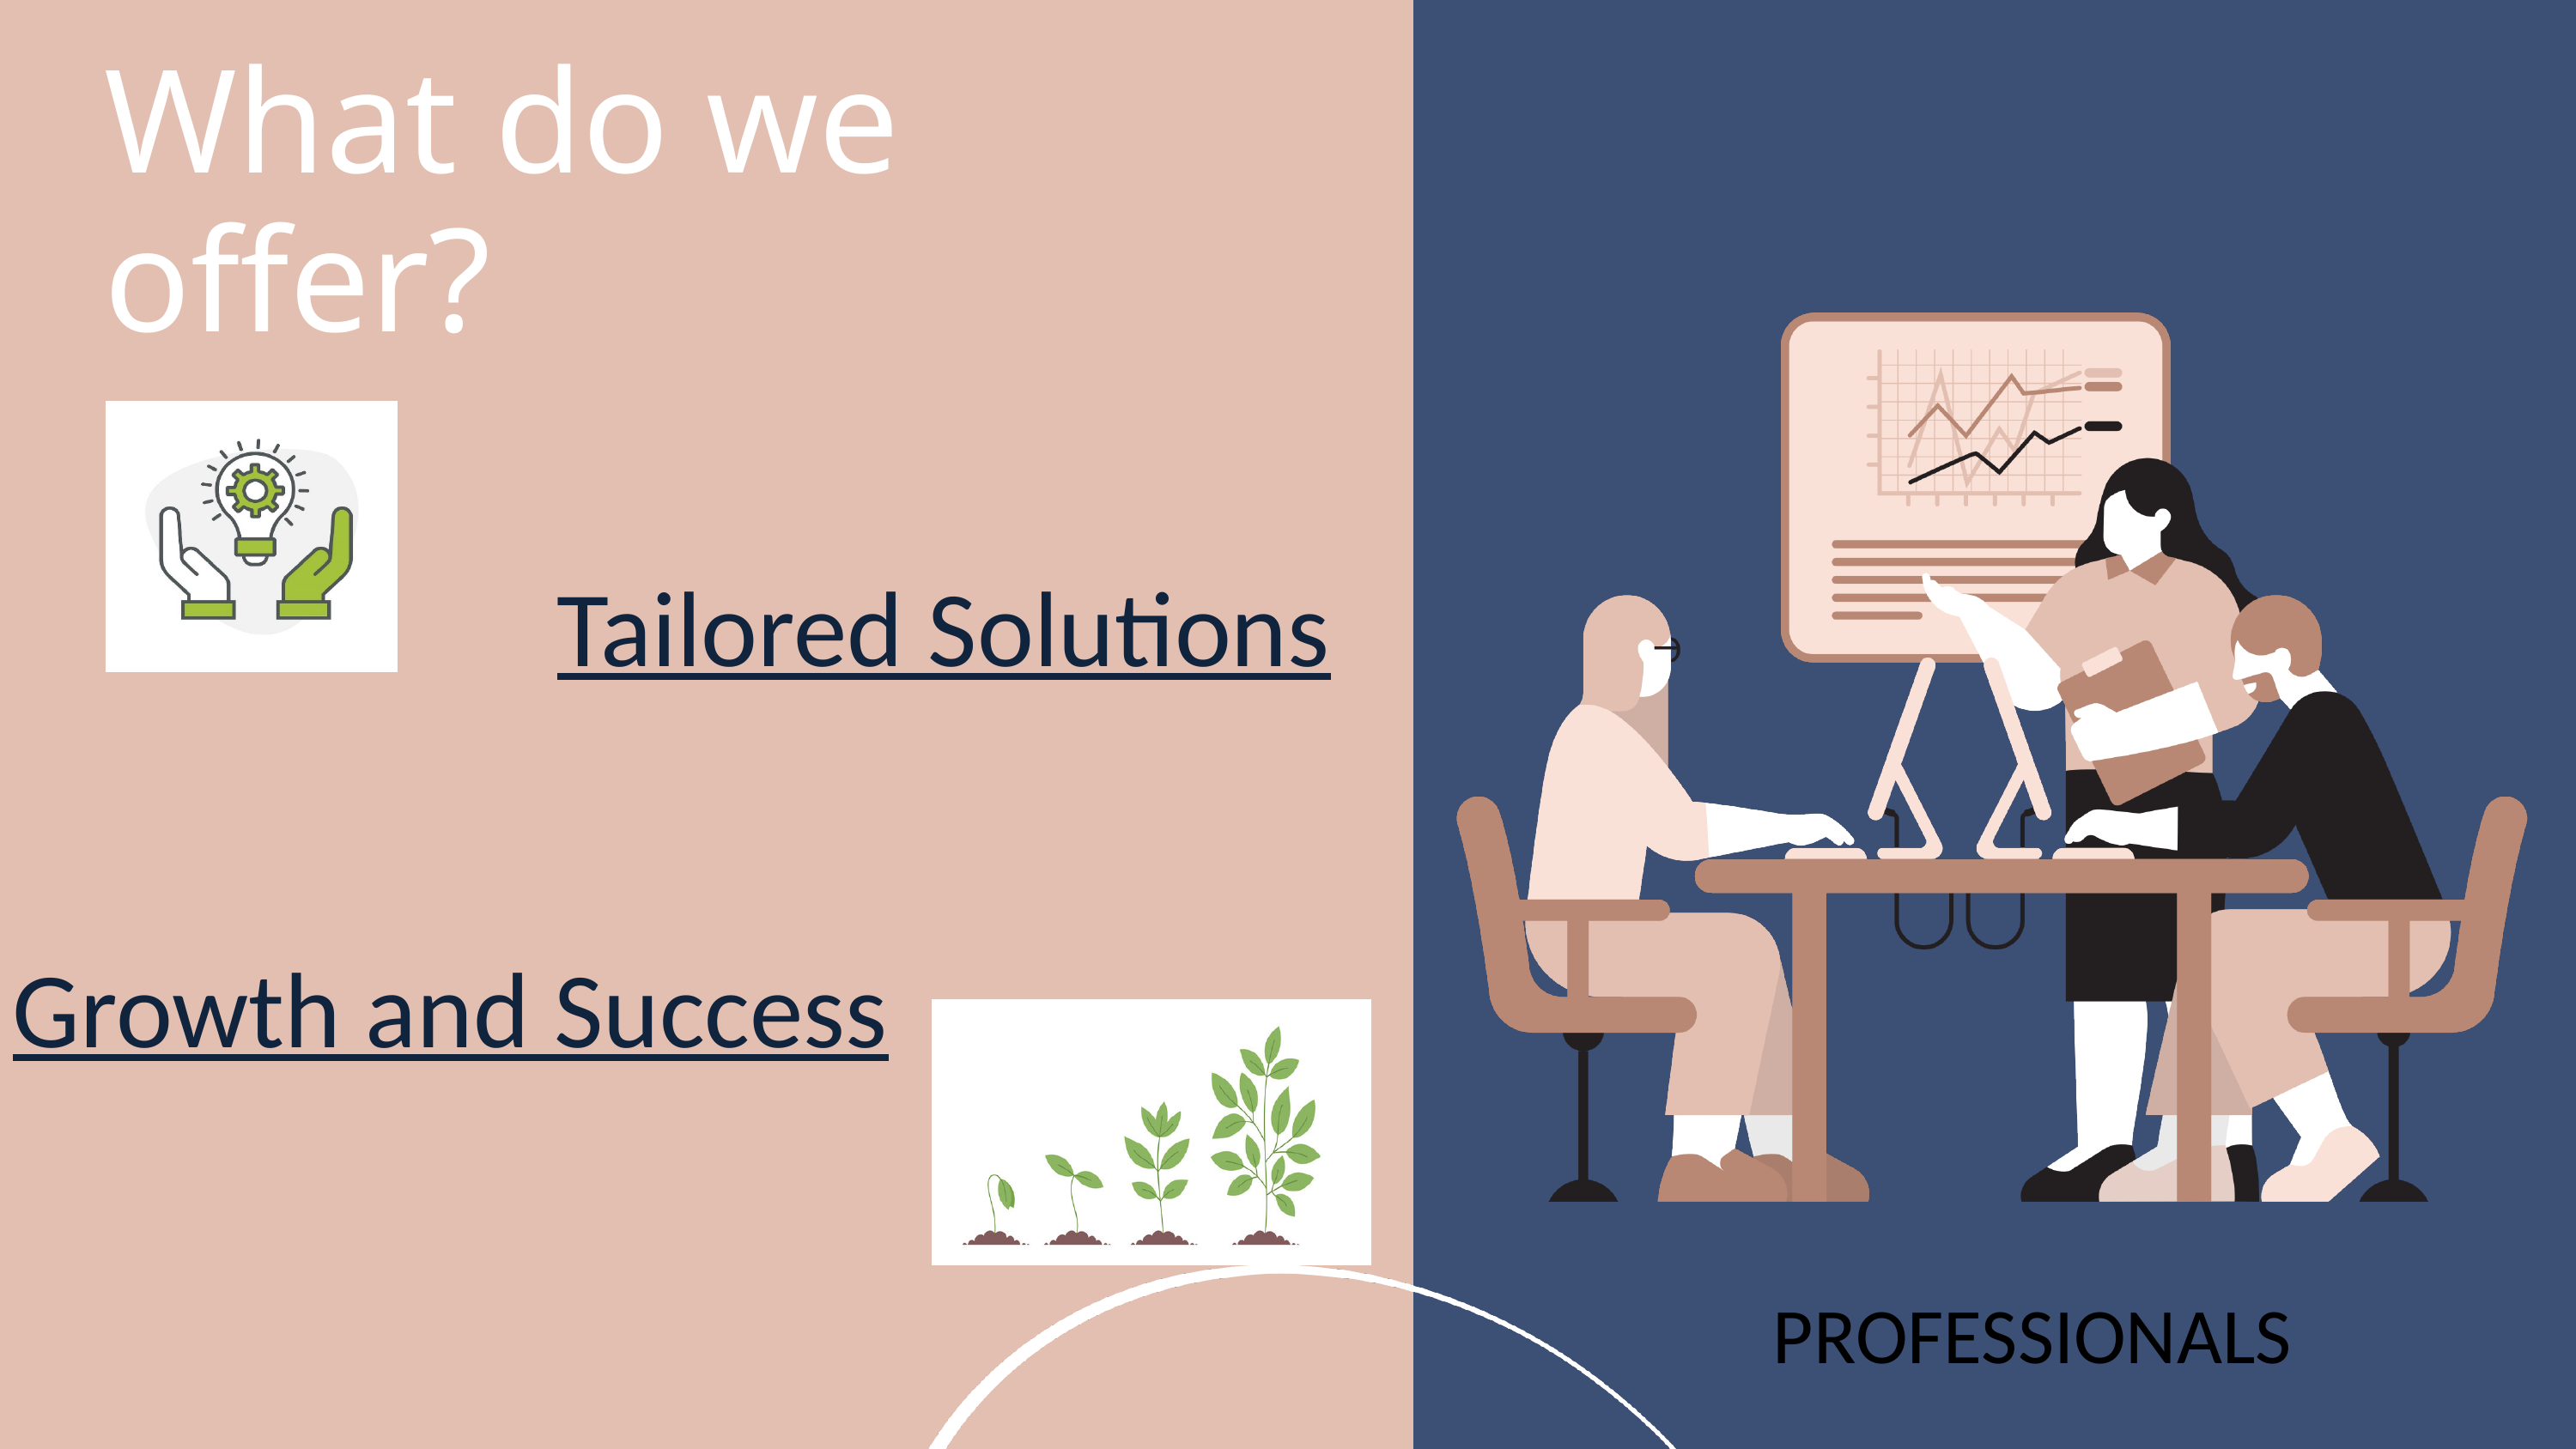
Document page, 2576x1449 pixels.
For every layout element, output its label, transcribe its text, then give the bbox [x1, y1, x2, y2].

text_box Growth and Success [0, 933, 1407, 1076]
picture [932, 999, 1371, 1265]
text_box Tailored Solutions [544, 552, 1371, 694]
picture [106, 401, 398, 673]
text_box [855, 1264, 1407, 1449]
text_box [1413, 0, 2576, 1449]
text_box What do we offer? [104, 42, 1212, 361]
